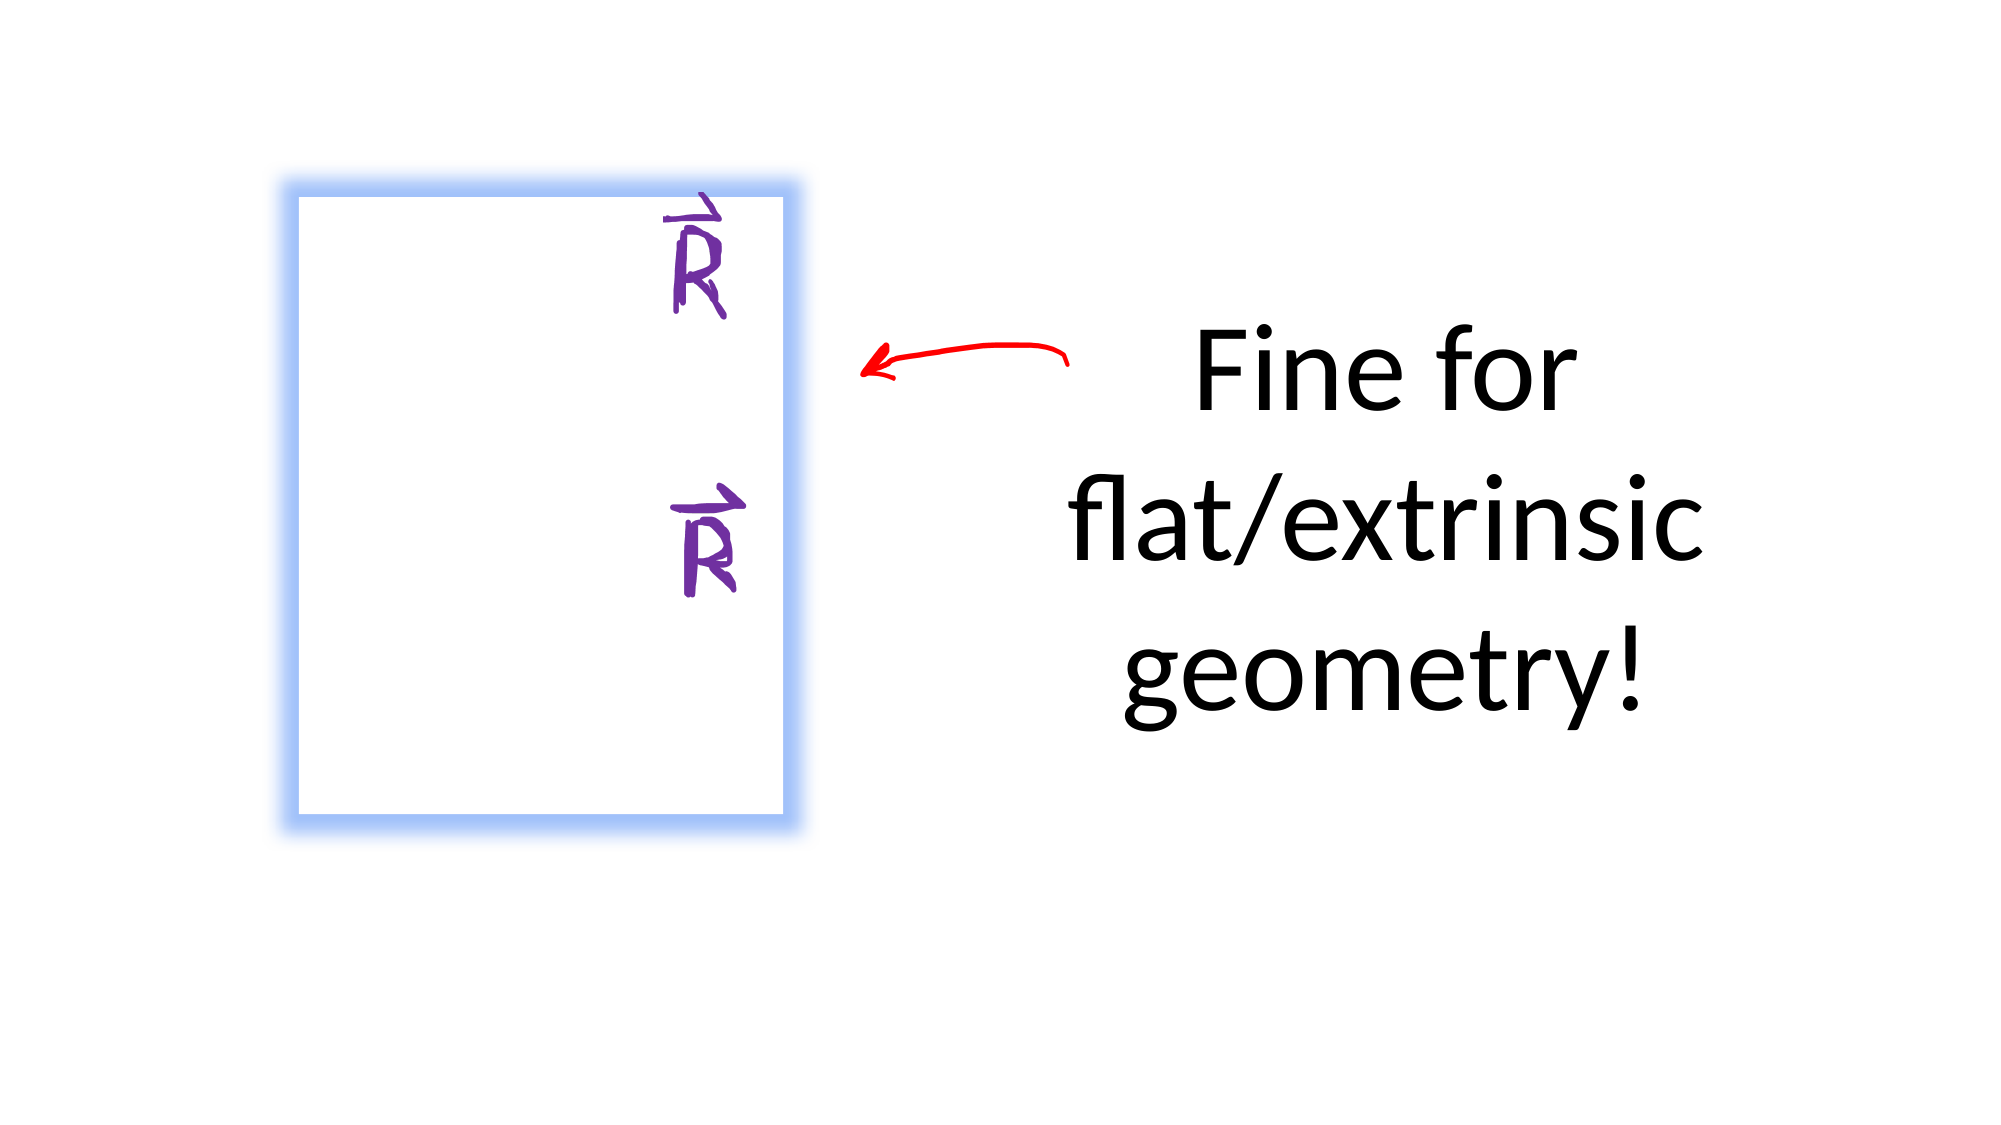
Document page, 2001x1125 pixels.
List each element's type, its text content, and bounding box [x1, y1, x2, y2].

text_box Fine for flat/extrinsic geometry! [1035, 278, 1738, 744]
picture [663, 192, 1079, 606]
